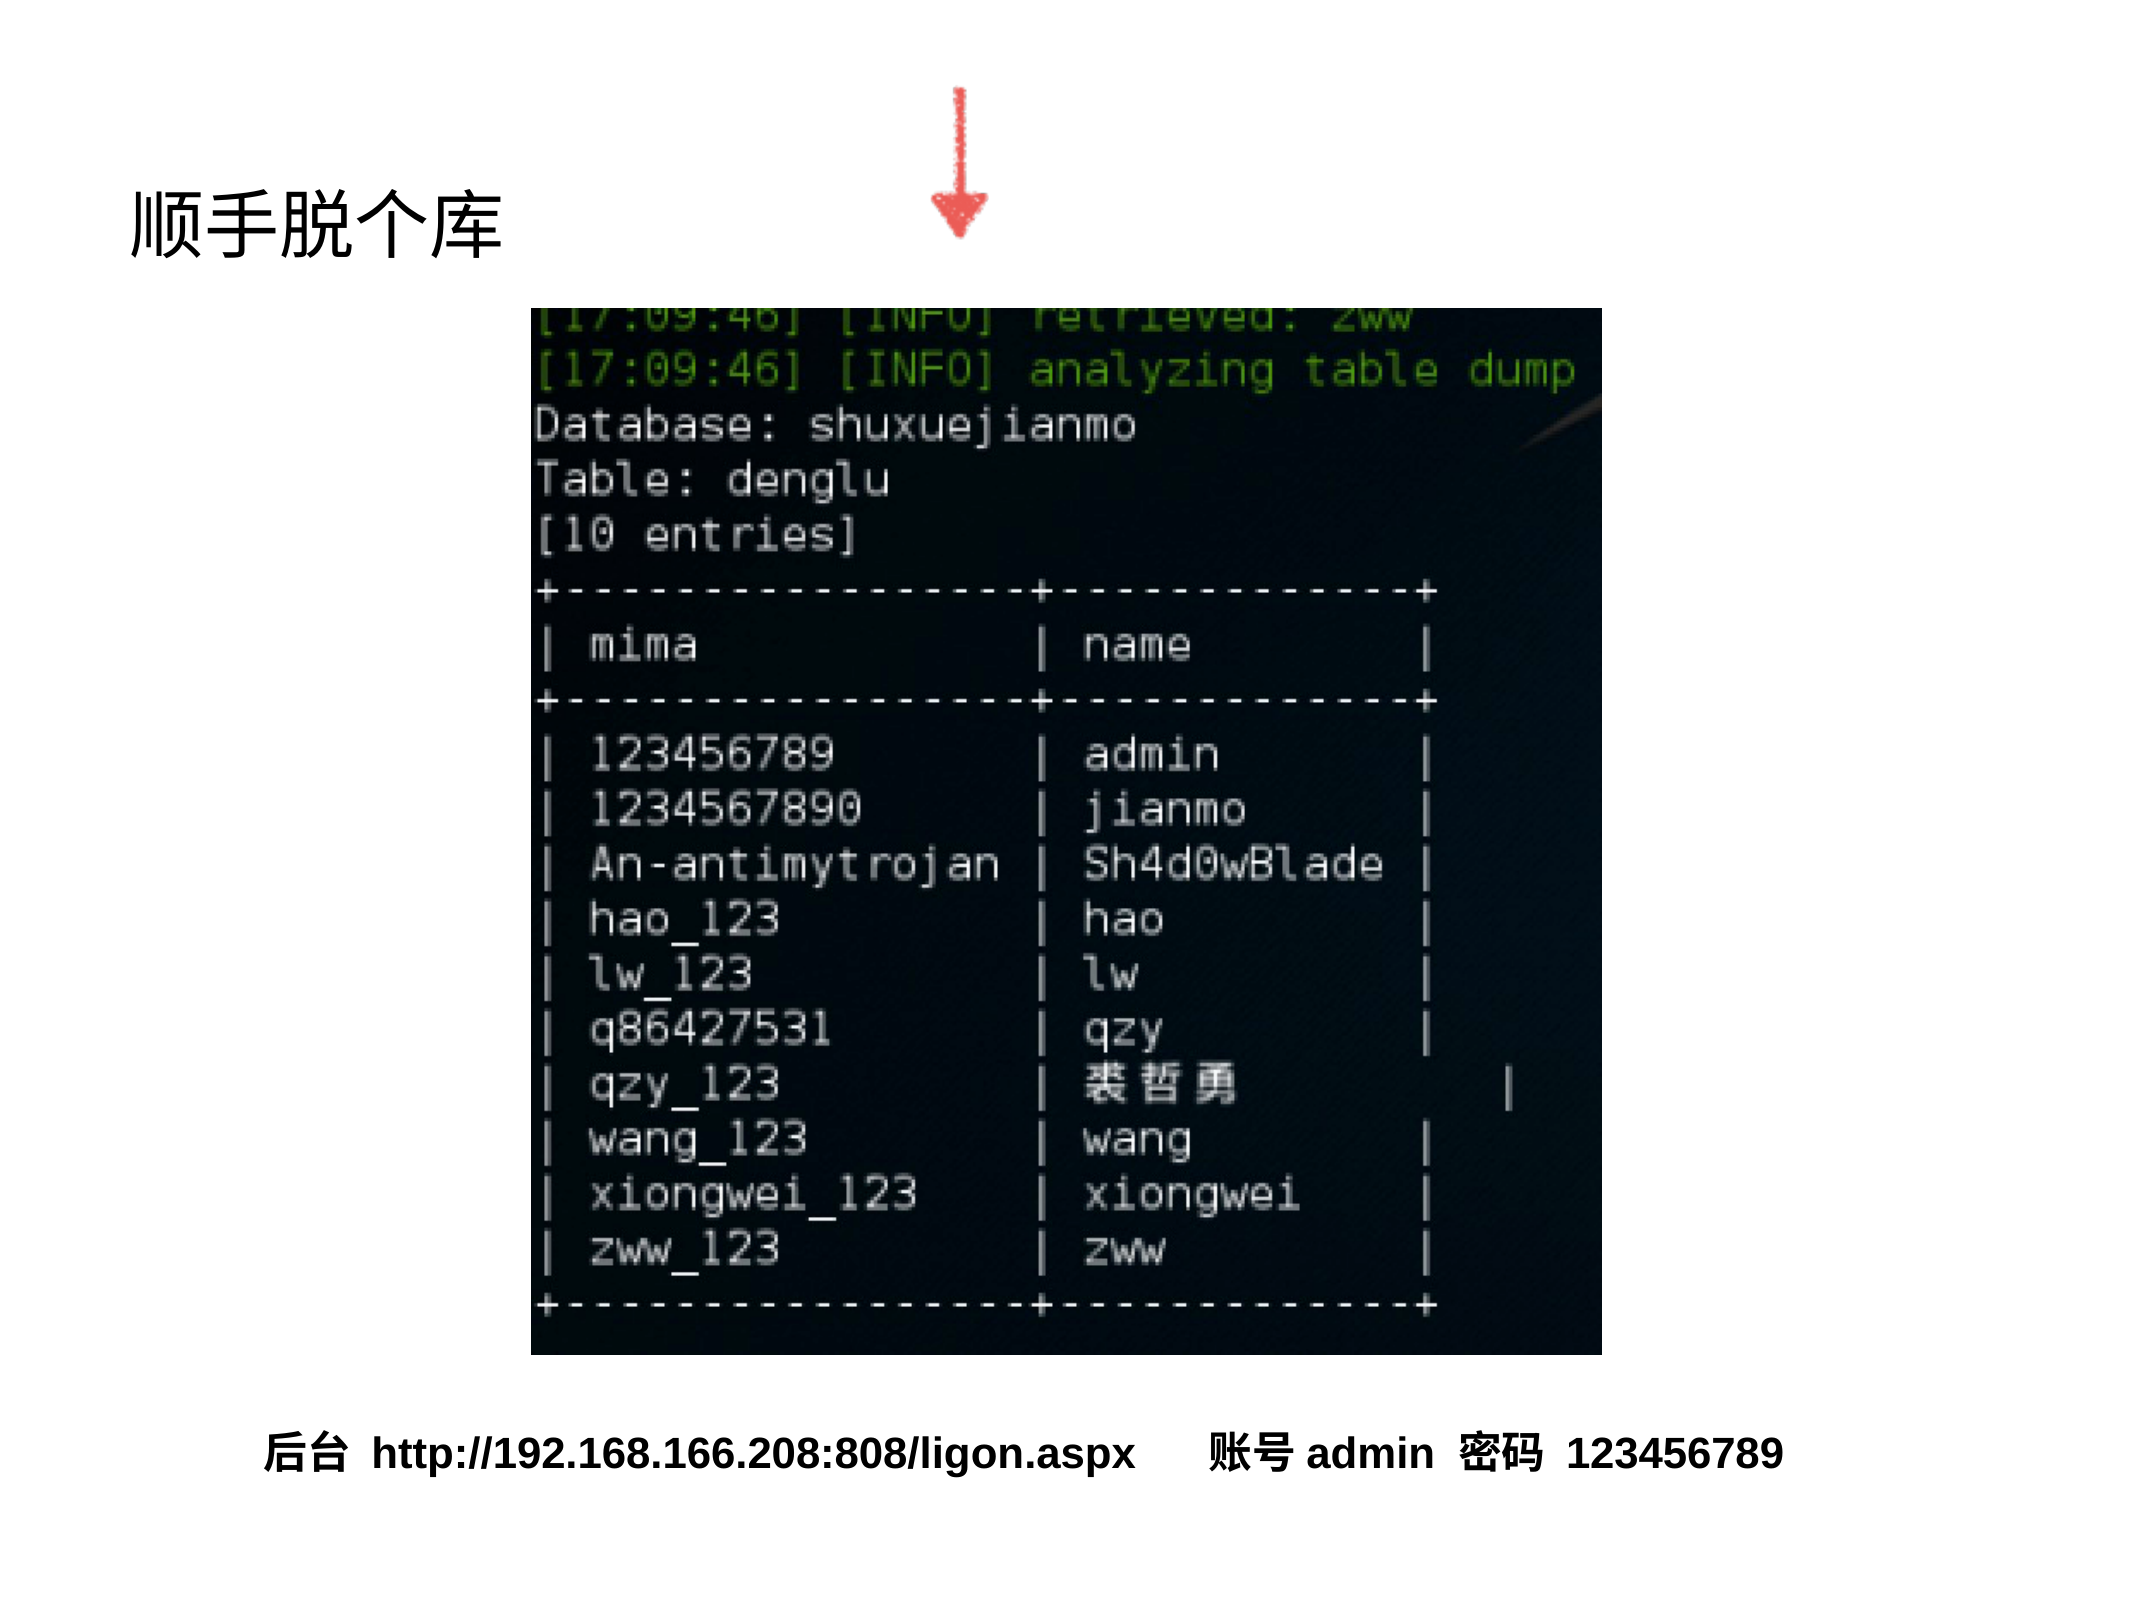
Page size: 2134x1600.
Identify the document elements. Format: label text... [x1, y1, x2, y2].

text_box 顺手脱个库 [120, 168, 513, 276]
text_box 后台 http://192.168.166.208:808/ligon.aspx 账号admin 密码 123456789 [255, 1416, 1805, 1486]
picture [875, 80, 1043, 246]
picture [531, 308, 1602, 1355]
